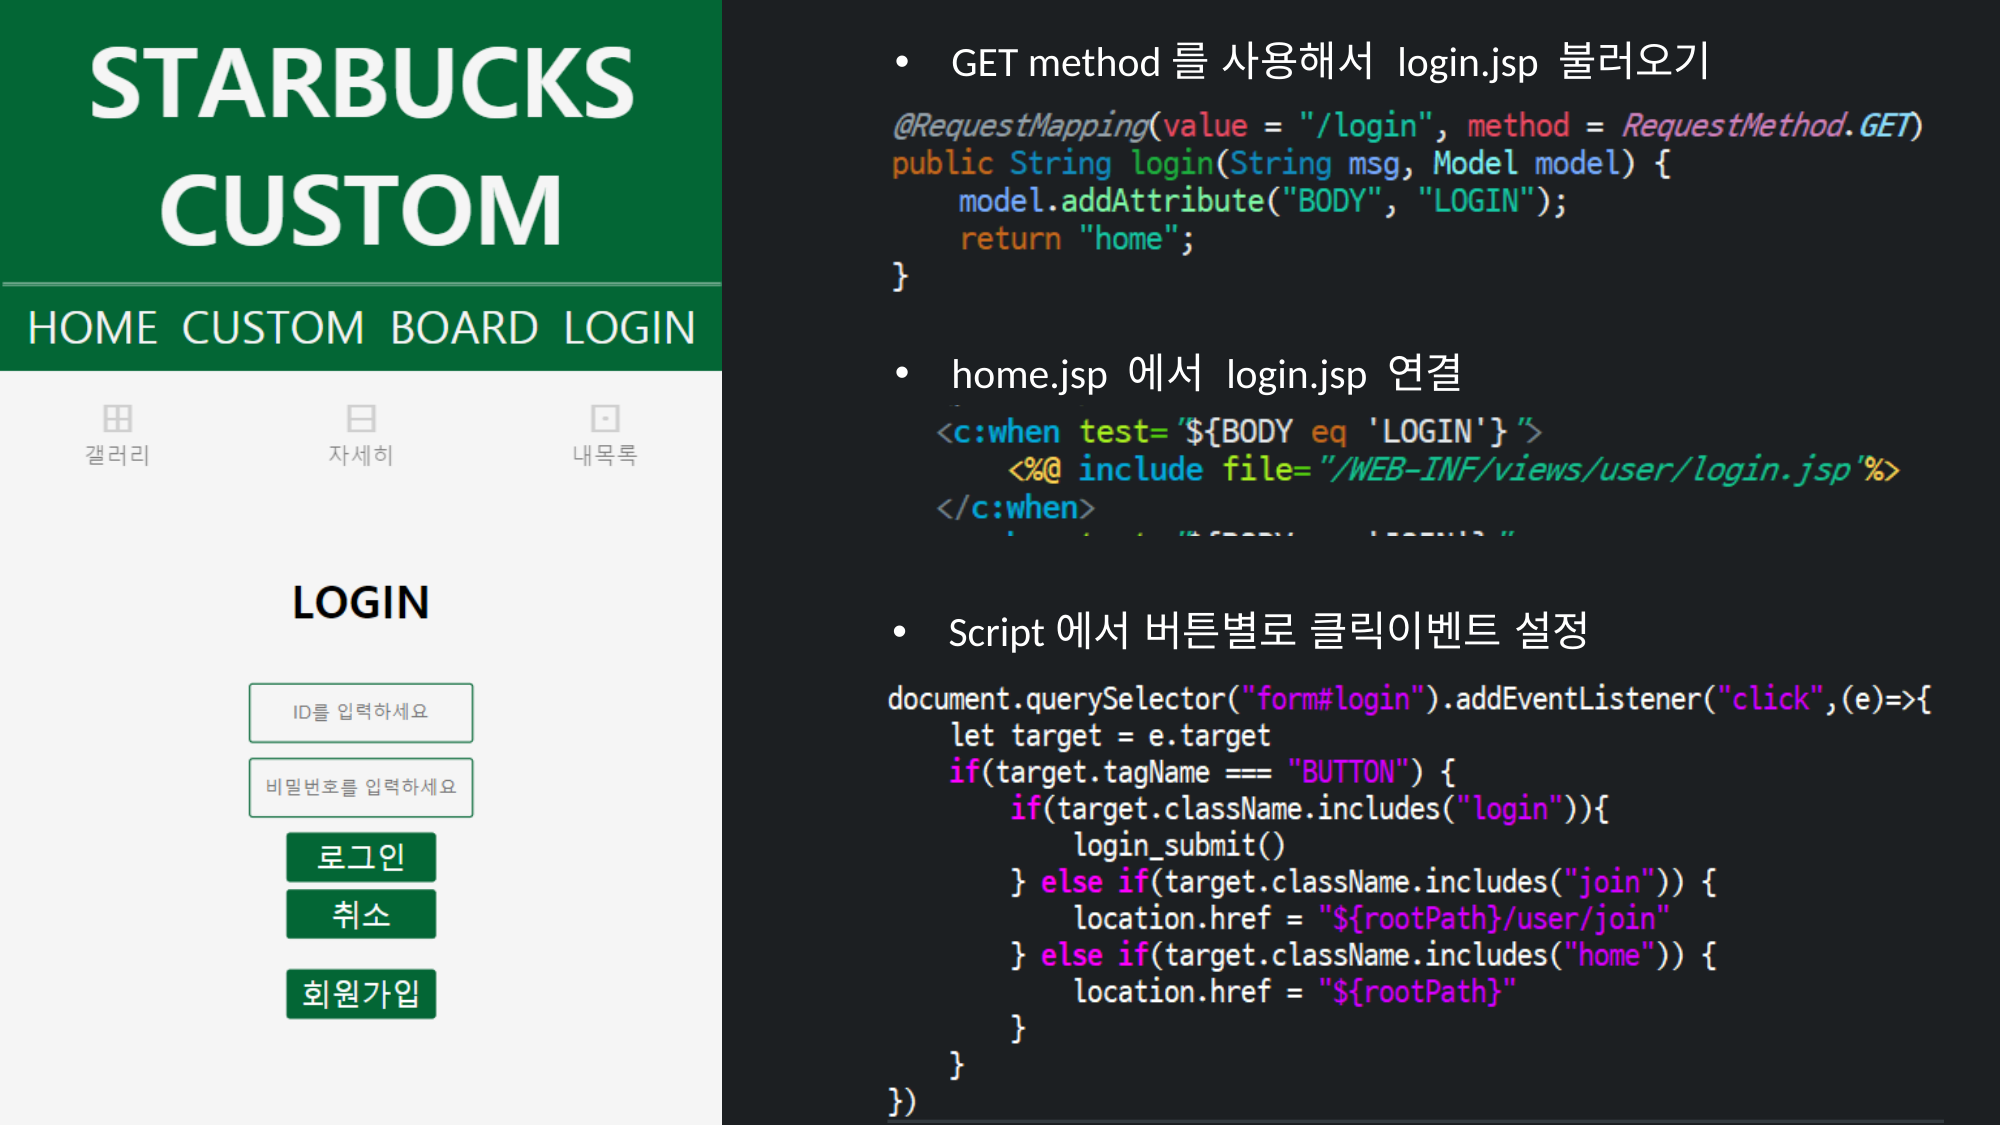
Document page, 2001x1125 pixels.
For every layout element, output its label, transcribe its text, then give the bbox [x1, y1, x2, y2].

text_box GET method를 사용해서 login.jsp 불러오기 [880, 33, 1944, 96]
text_box home.jsp 에서 login.jsp 연결 [880, 344, 1944, 405]
picture [880, 96, 1944, 303]
picture [880, 667, 1944, 1123]
picture [880, 405, 1944, 536]
text_box Script에서 버튼별로 클릭이벤트 설정 [877, 603, 1941, 669]
picture [0, 0, 722, 1125]
